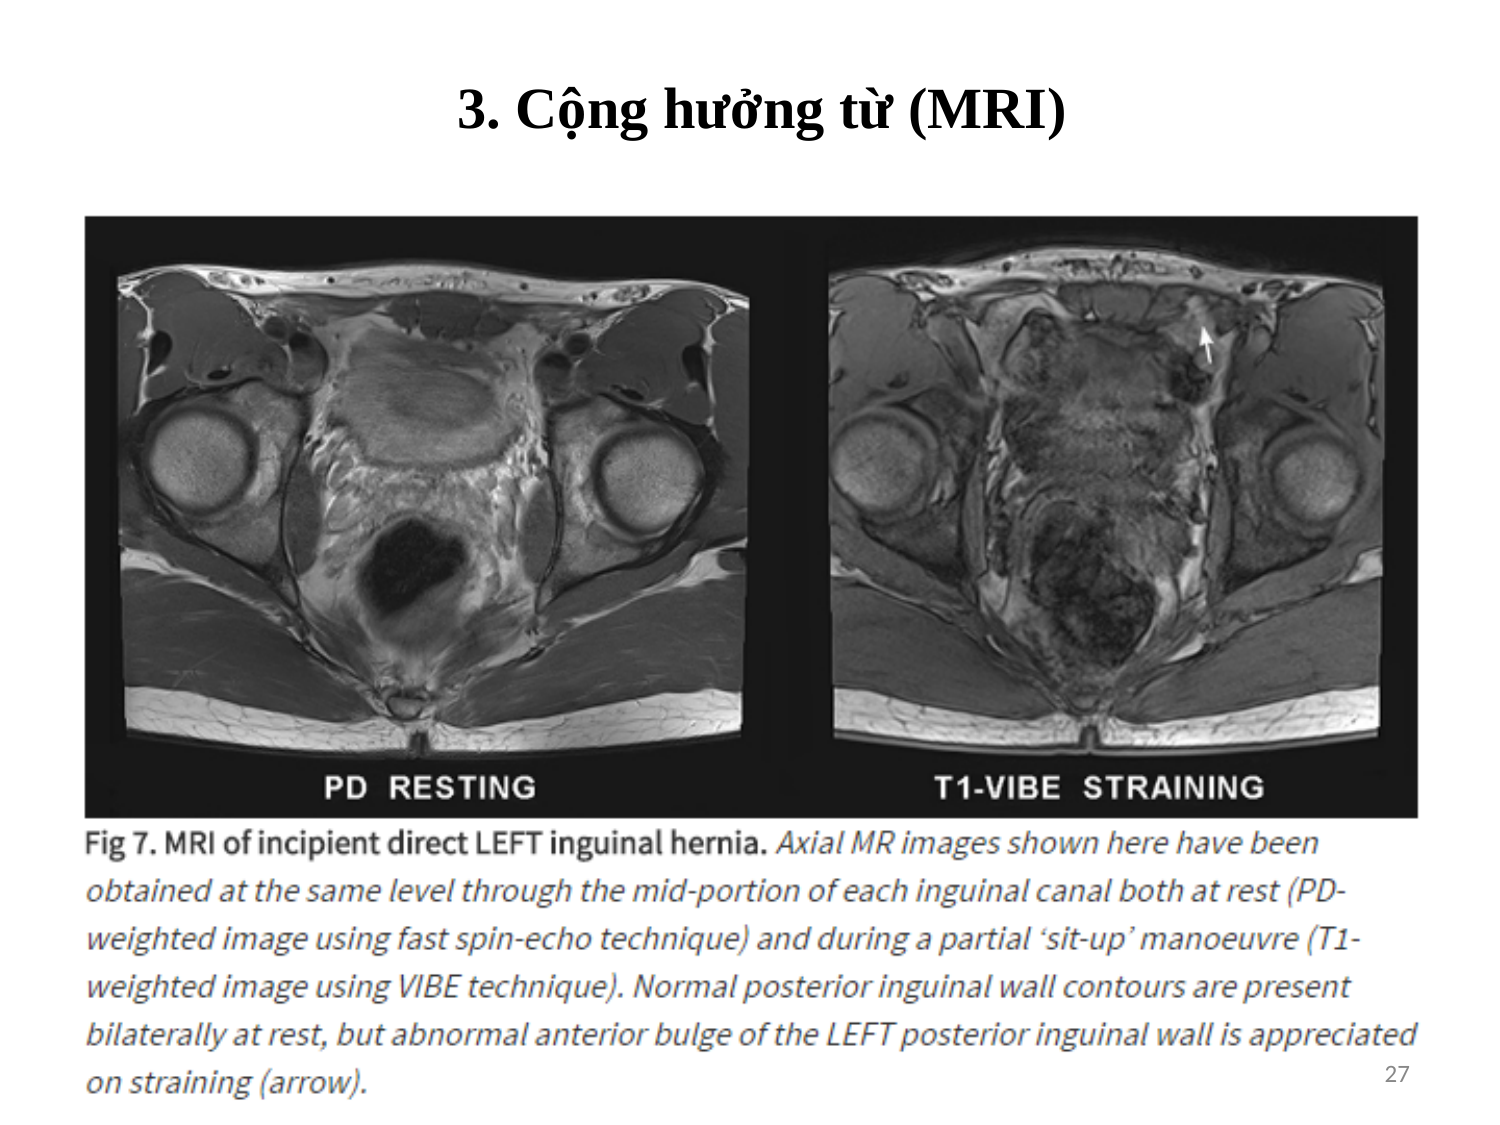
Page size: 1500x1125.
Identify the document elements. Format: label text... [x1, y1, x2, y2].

text_box 3. Cộng hưởng từ (MRI) [387, 62, 1138, 148]
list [49, 197, 1459, 1125]
